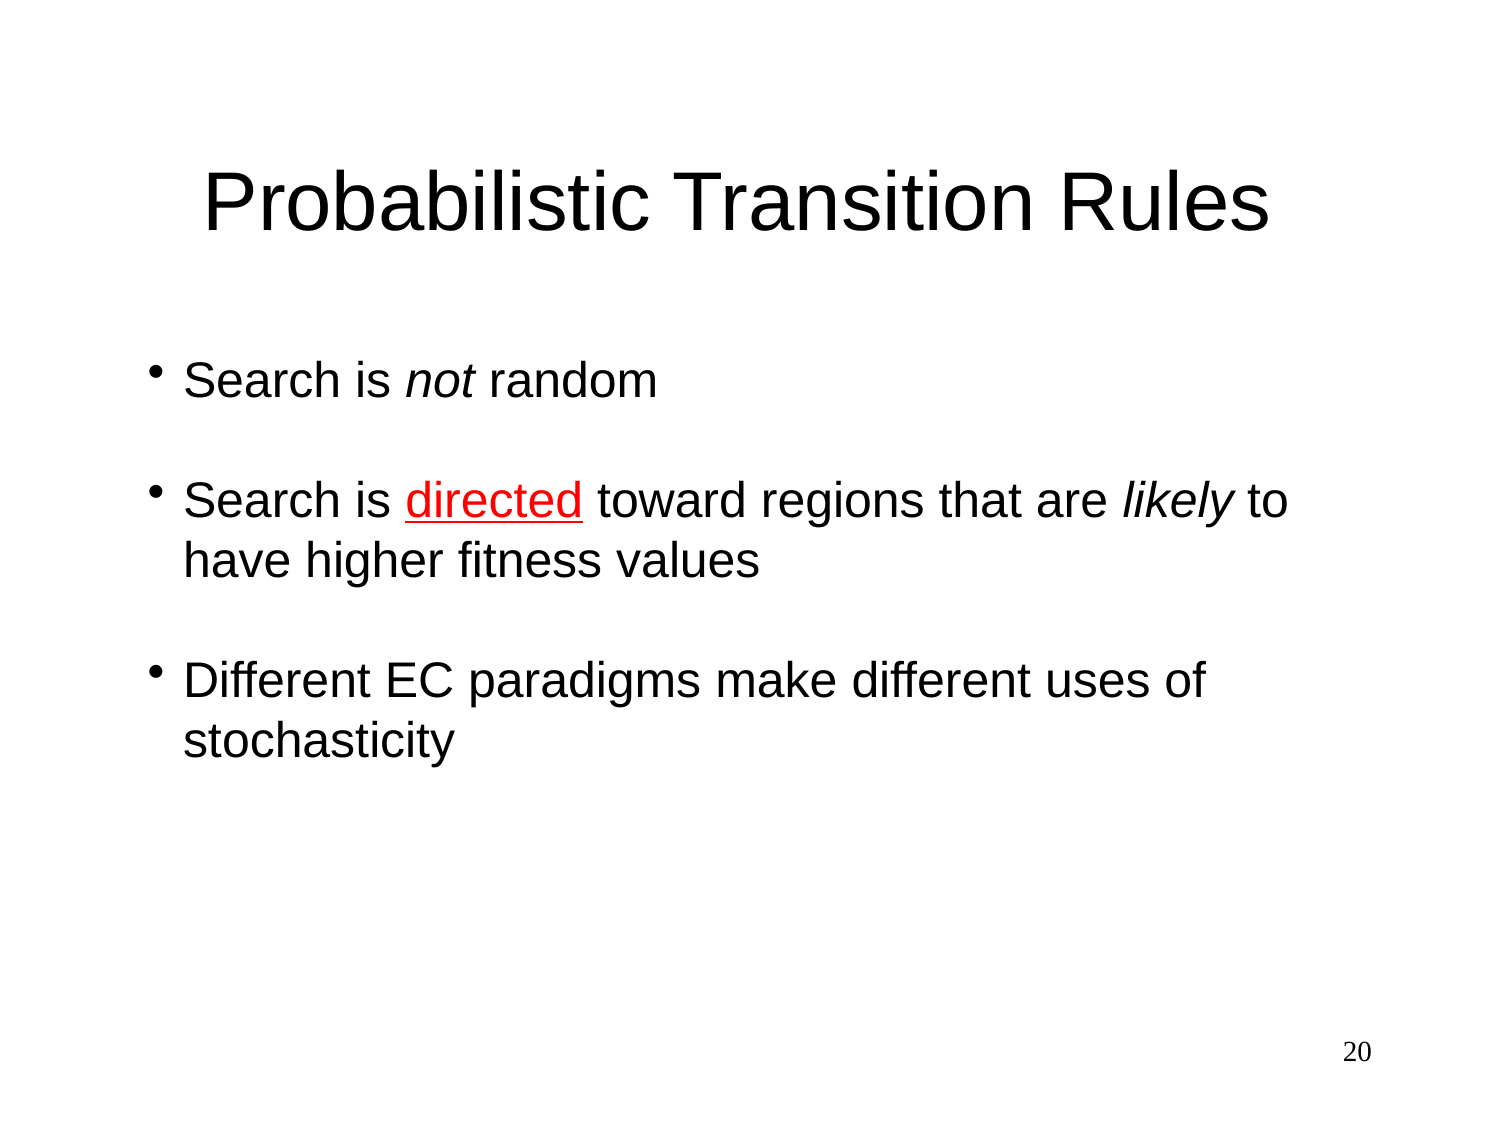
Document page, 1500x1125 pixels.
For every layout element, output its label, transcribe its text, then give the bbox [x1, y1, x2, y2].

slide_number 20 [1074, 1024, 1388, 1101]
text_box Search is not random Search is directed toward regions that are likely to have higher fitness values Different EC paradigms make different uses of stochasticity [132, 340, 1388, 775]
title Probabilistic Transition Rules [112, 99, 1388, 288]
